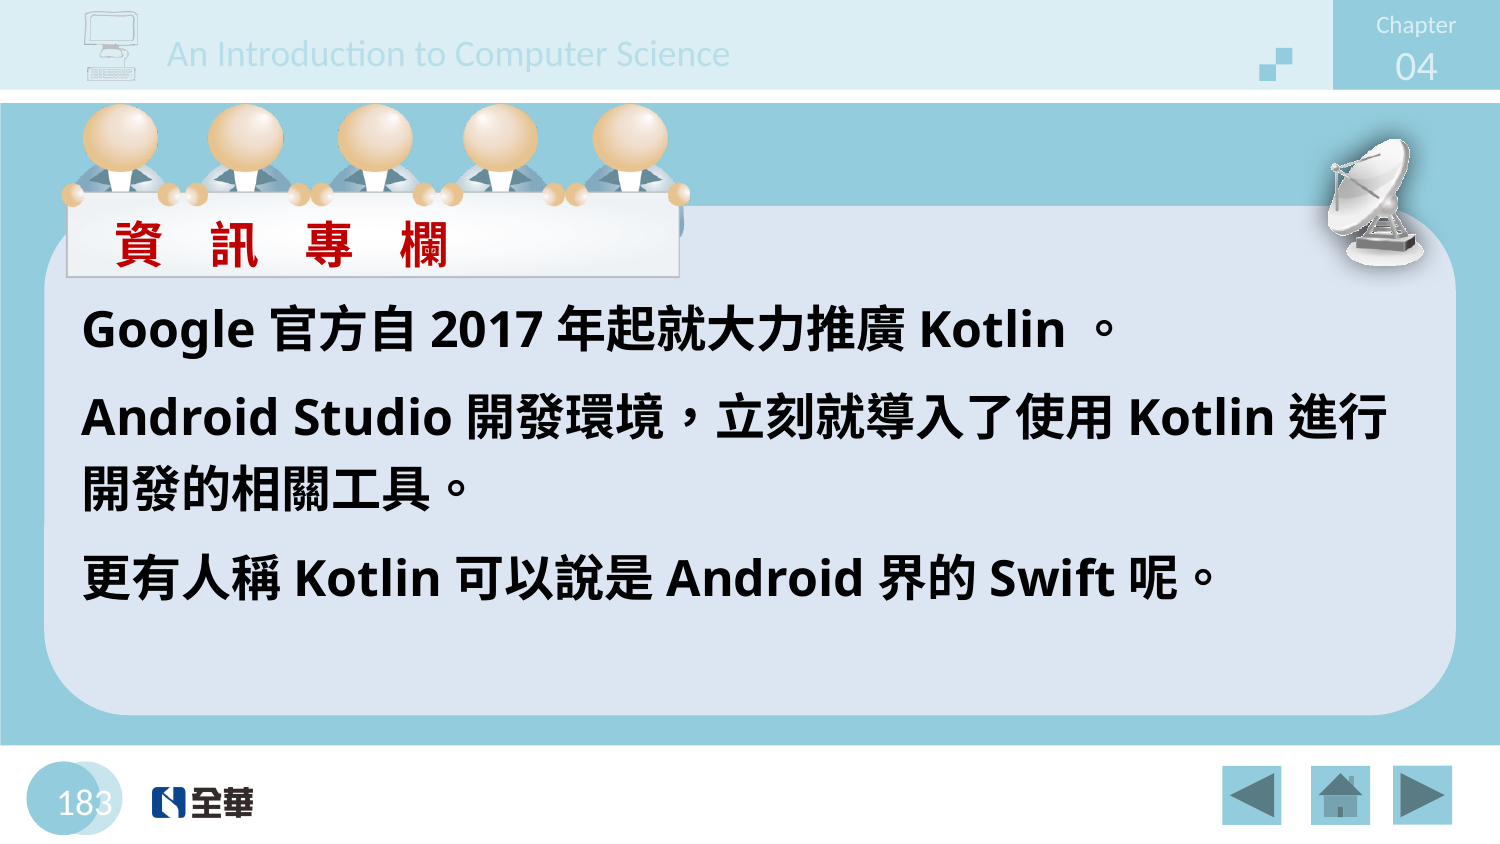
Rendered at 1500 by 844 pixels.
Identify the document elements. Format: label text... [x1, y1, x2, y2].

list Google官方自2017年起就大力推廣Kotlin。 Android Studio開發環境，立刻就導入了使用Kotlin進行開發的相關工具。 更有人稱Kotlin可以說是Android界的Swift呢。 [66, 277, 1417, 716]
picture [152, 787, 253, 818]
picture [1328, 139, 1430, 266]
picture [84, 11, 138, 81]
picture [59, 104, 690, 282]
